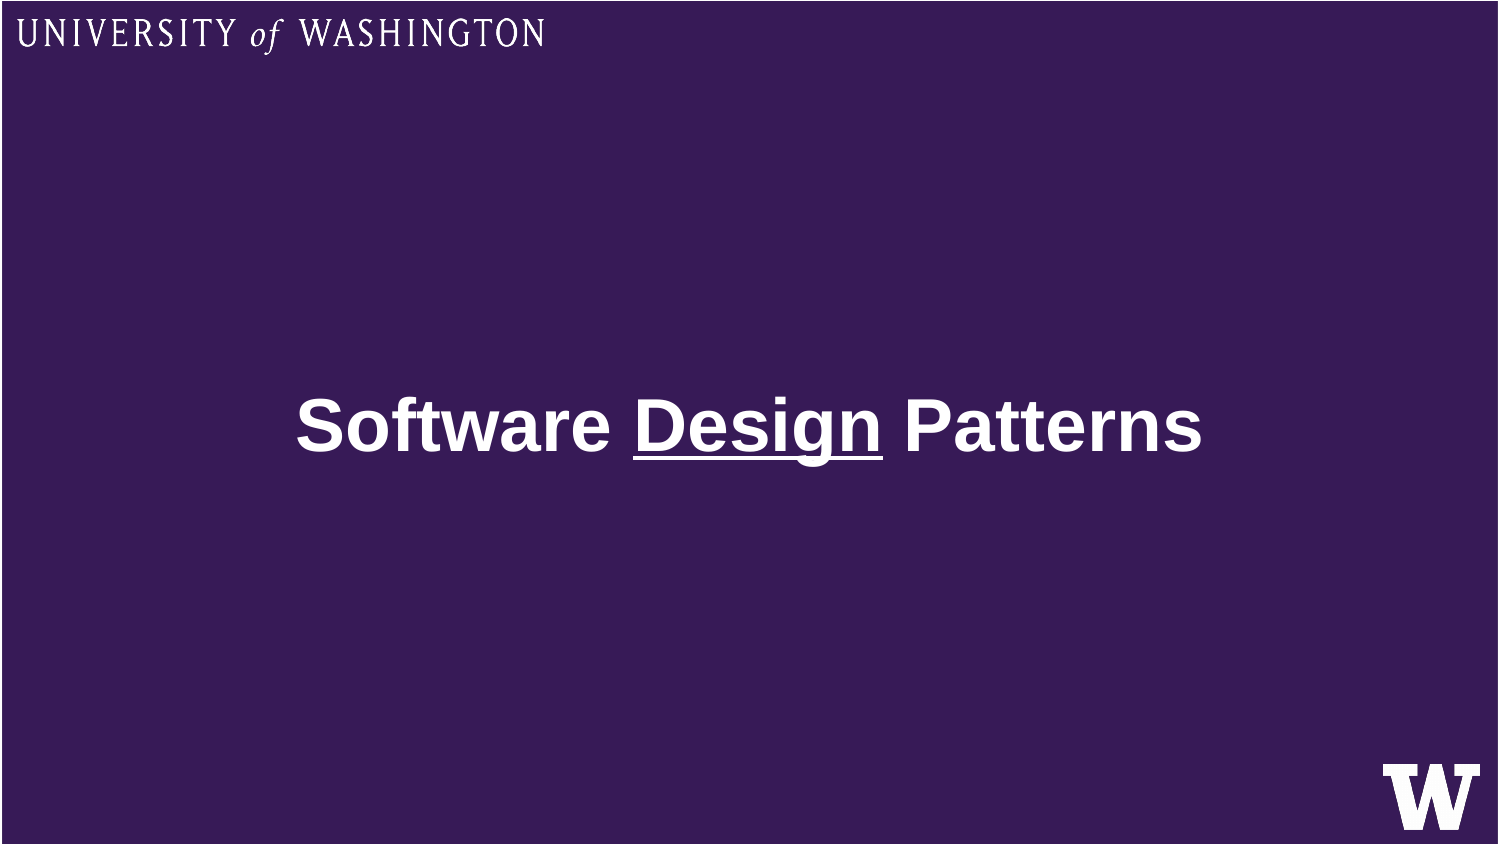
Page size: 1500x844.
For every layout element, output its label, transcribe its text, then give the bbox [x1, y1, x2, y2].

title Software Design Patterns [51, 352, 1449, 491]
picture [0, 0, 1500, 844]
